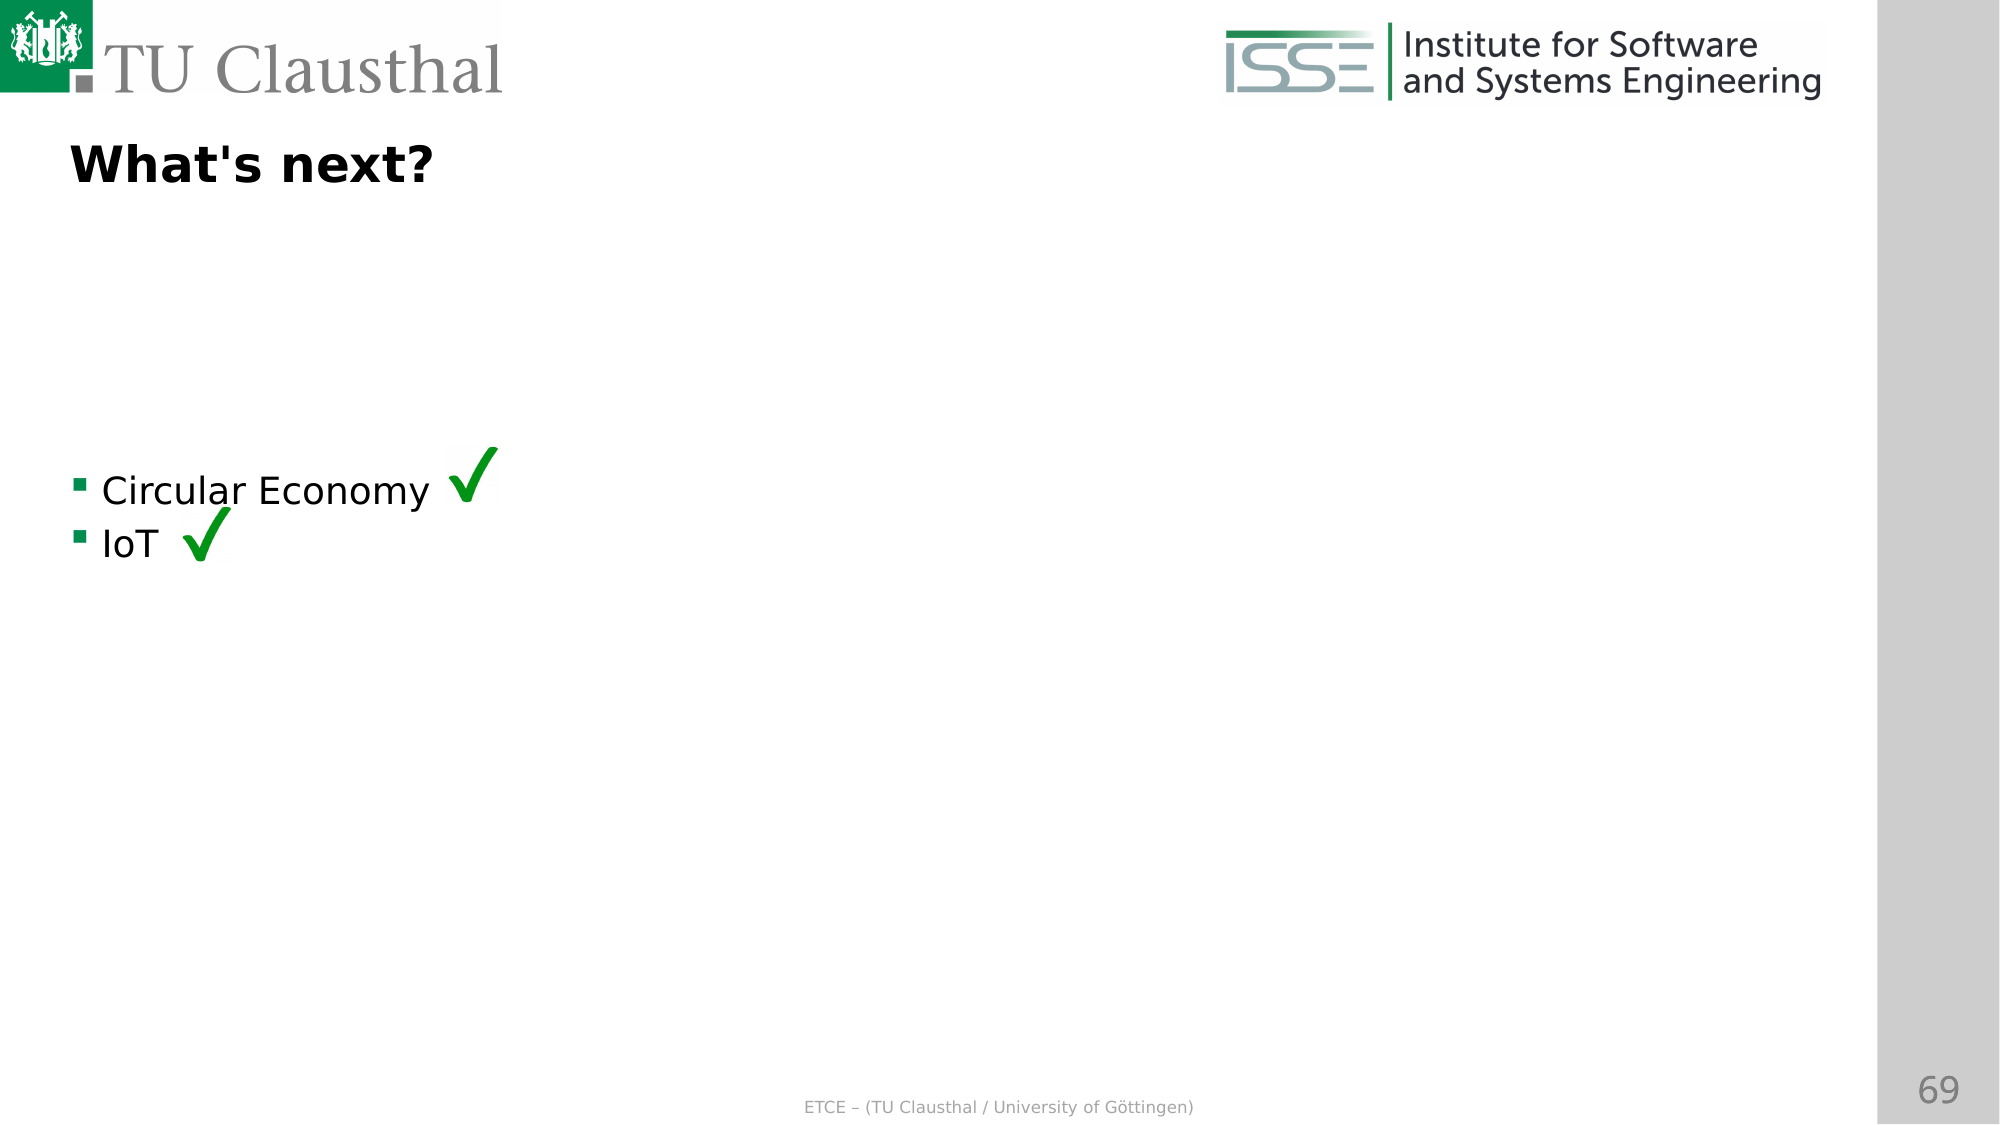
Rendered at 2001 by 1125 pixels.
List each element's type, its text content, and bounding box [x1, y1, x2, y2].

picture [447, 445, 500, 505]
text_box Circular Economy IoT Vision of M2X as a potential enabler for the PE/CE2.0 Missing building block → Blockchain Technology [54, 208, 1819, 1035]
picture [0, 0, 502, 93]
picture [1218, 22, 1826, 107]
text_box What's next? [54, 125, 1819, 208]
picture [181, 505, 233, 565]
